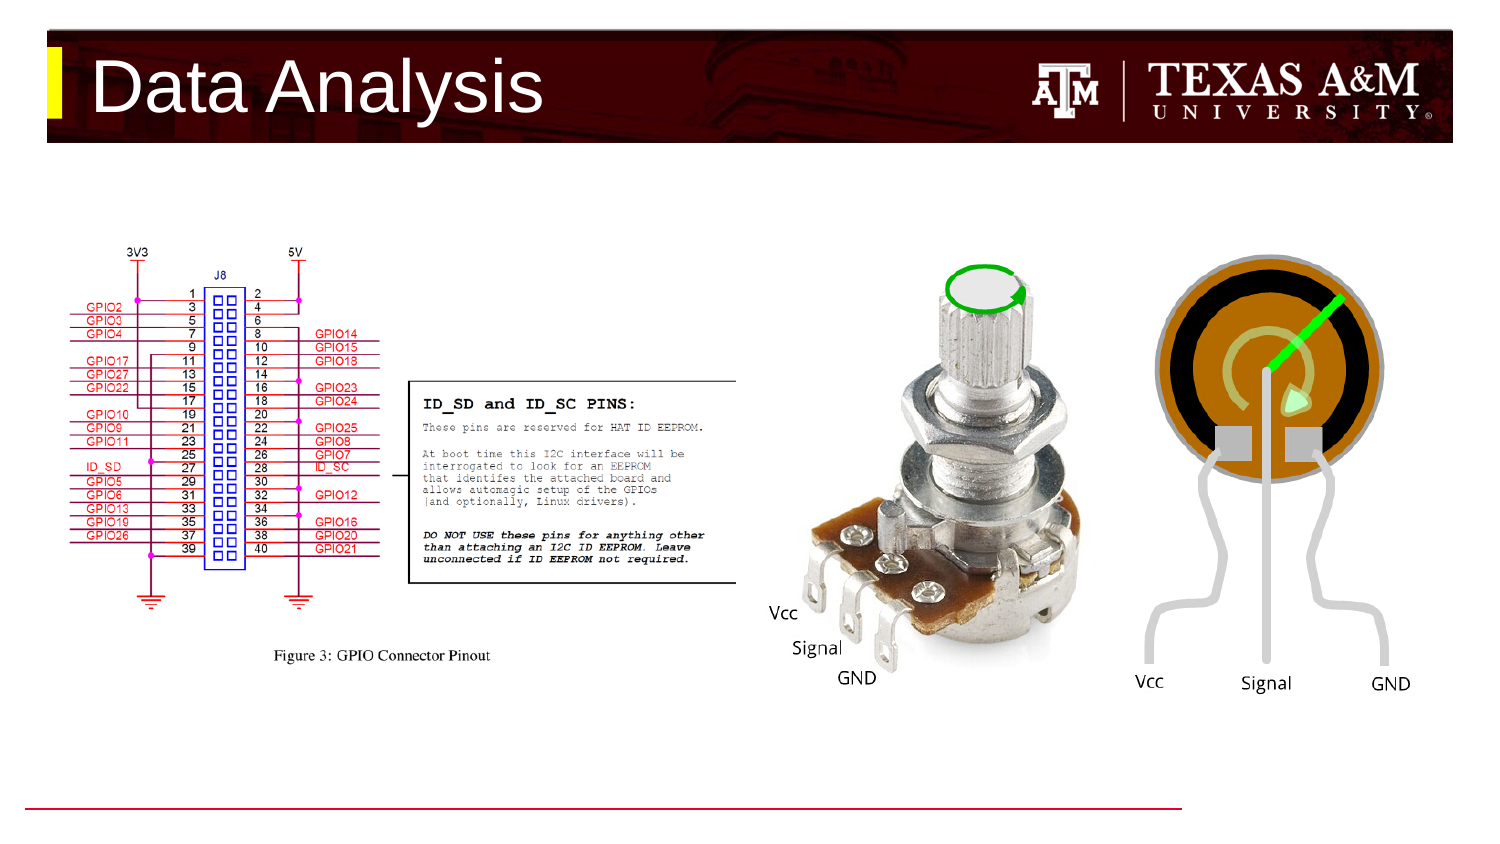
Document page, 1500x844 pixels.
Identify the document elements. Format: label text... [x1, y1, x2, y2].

title Data Analysis [79, 12, 1025, 154]
picture [1025, 28, 1453, 143]
picture [53, 232, 1448, 719]
picture [47, 28, 79, 143]
